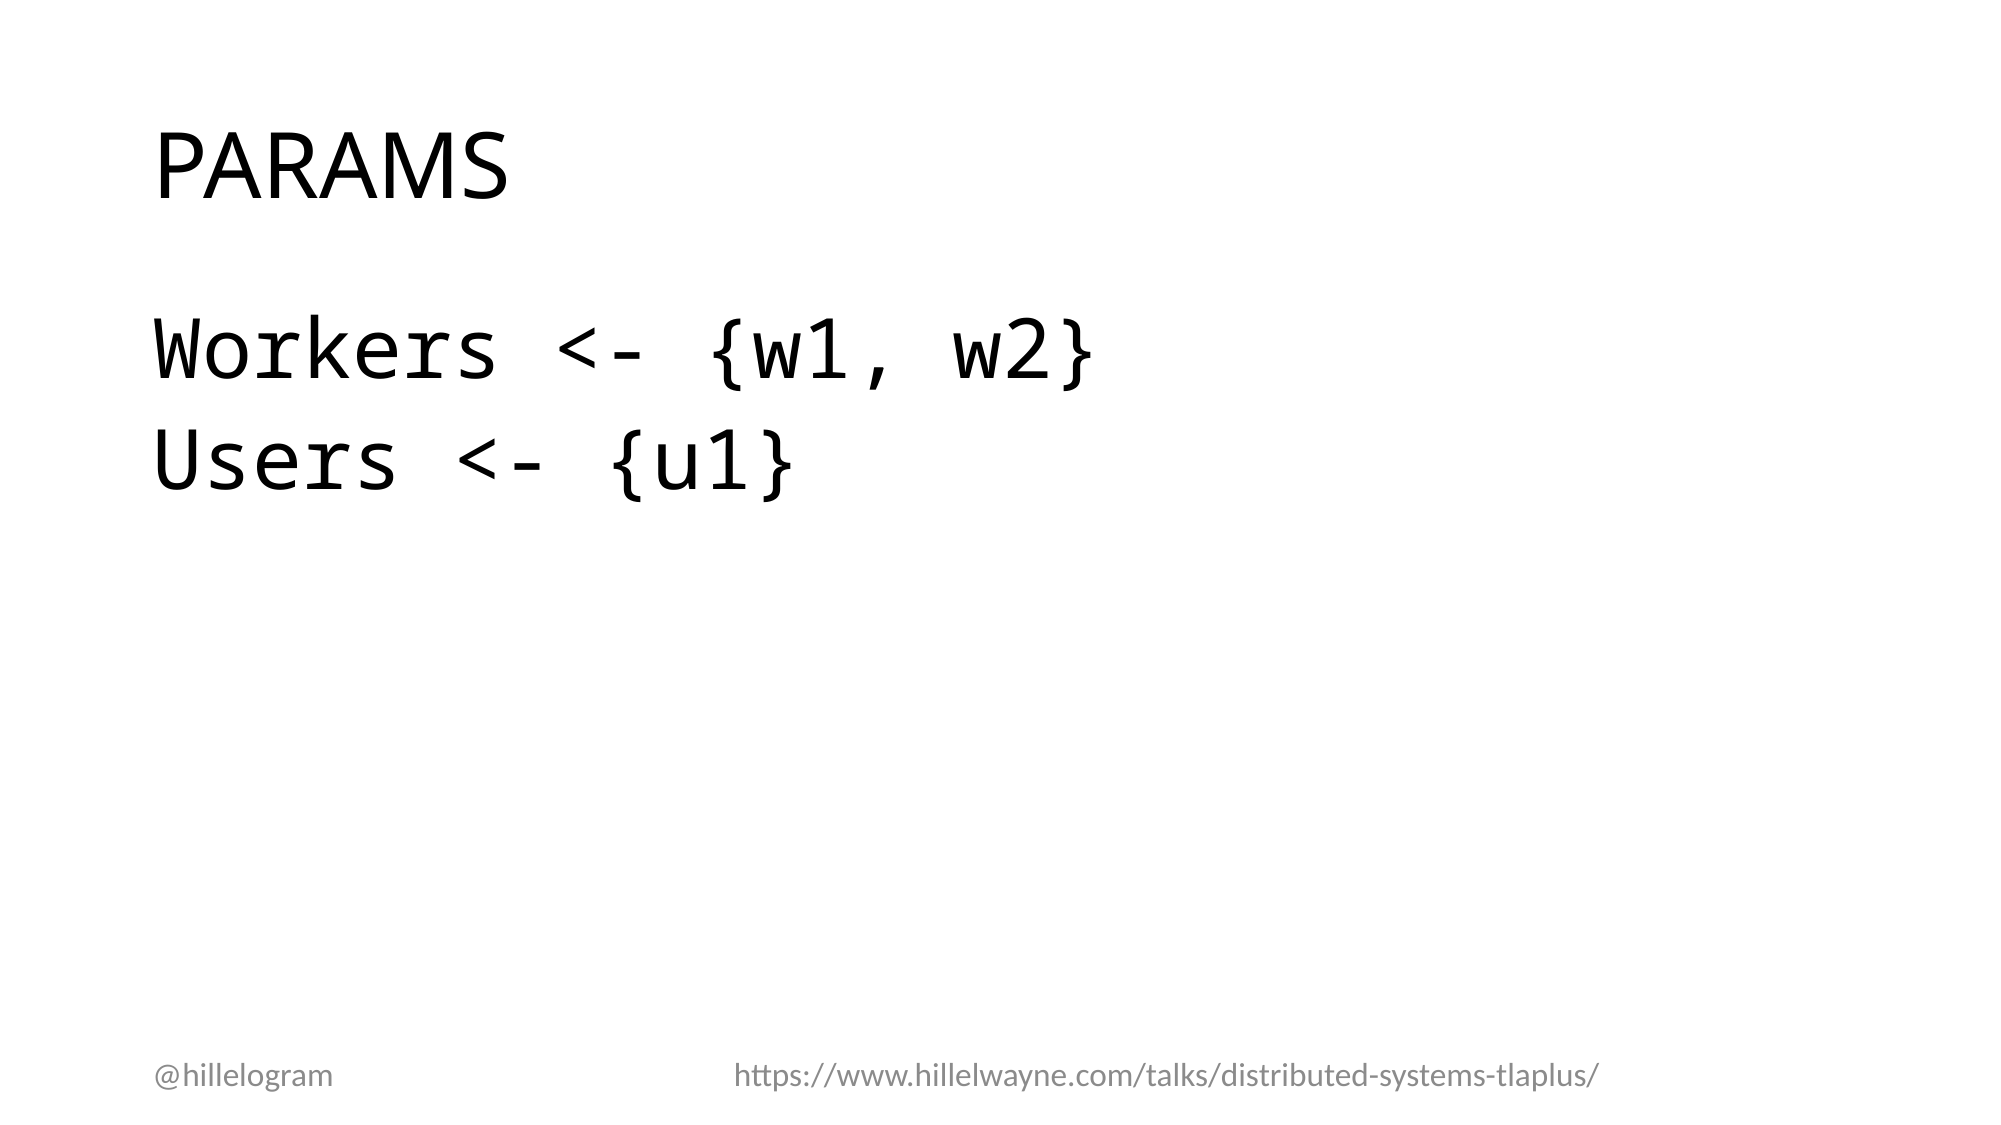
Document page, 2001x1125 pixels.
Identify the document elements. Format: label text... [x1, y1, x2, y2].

title PARAMS [137, 59, 1863, 278]
slide_number @hillelogram [137, 1042, 588, 1103]
list Workers <- {w1, w2} Users <- {u1} [137, 299, 1863, 1014]
footer https://www.hillelwayne.com/talks/distributed-systems-tlaplus/ [662, 1042, 1672, 1103]
